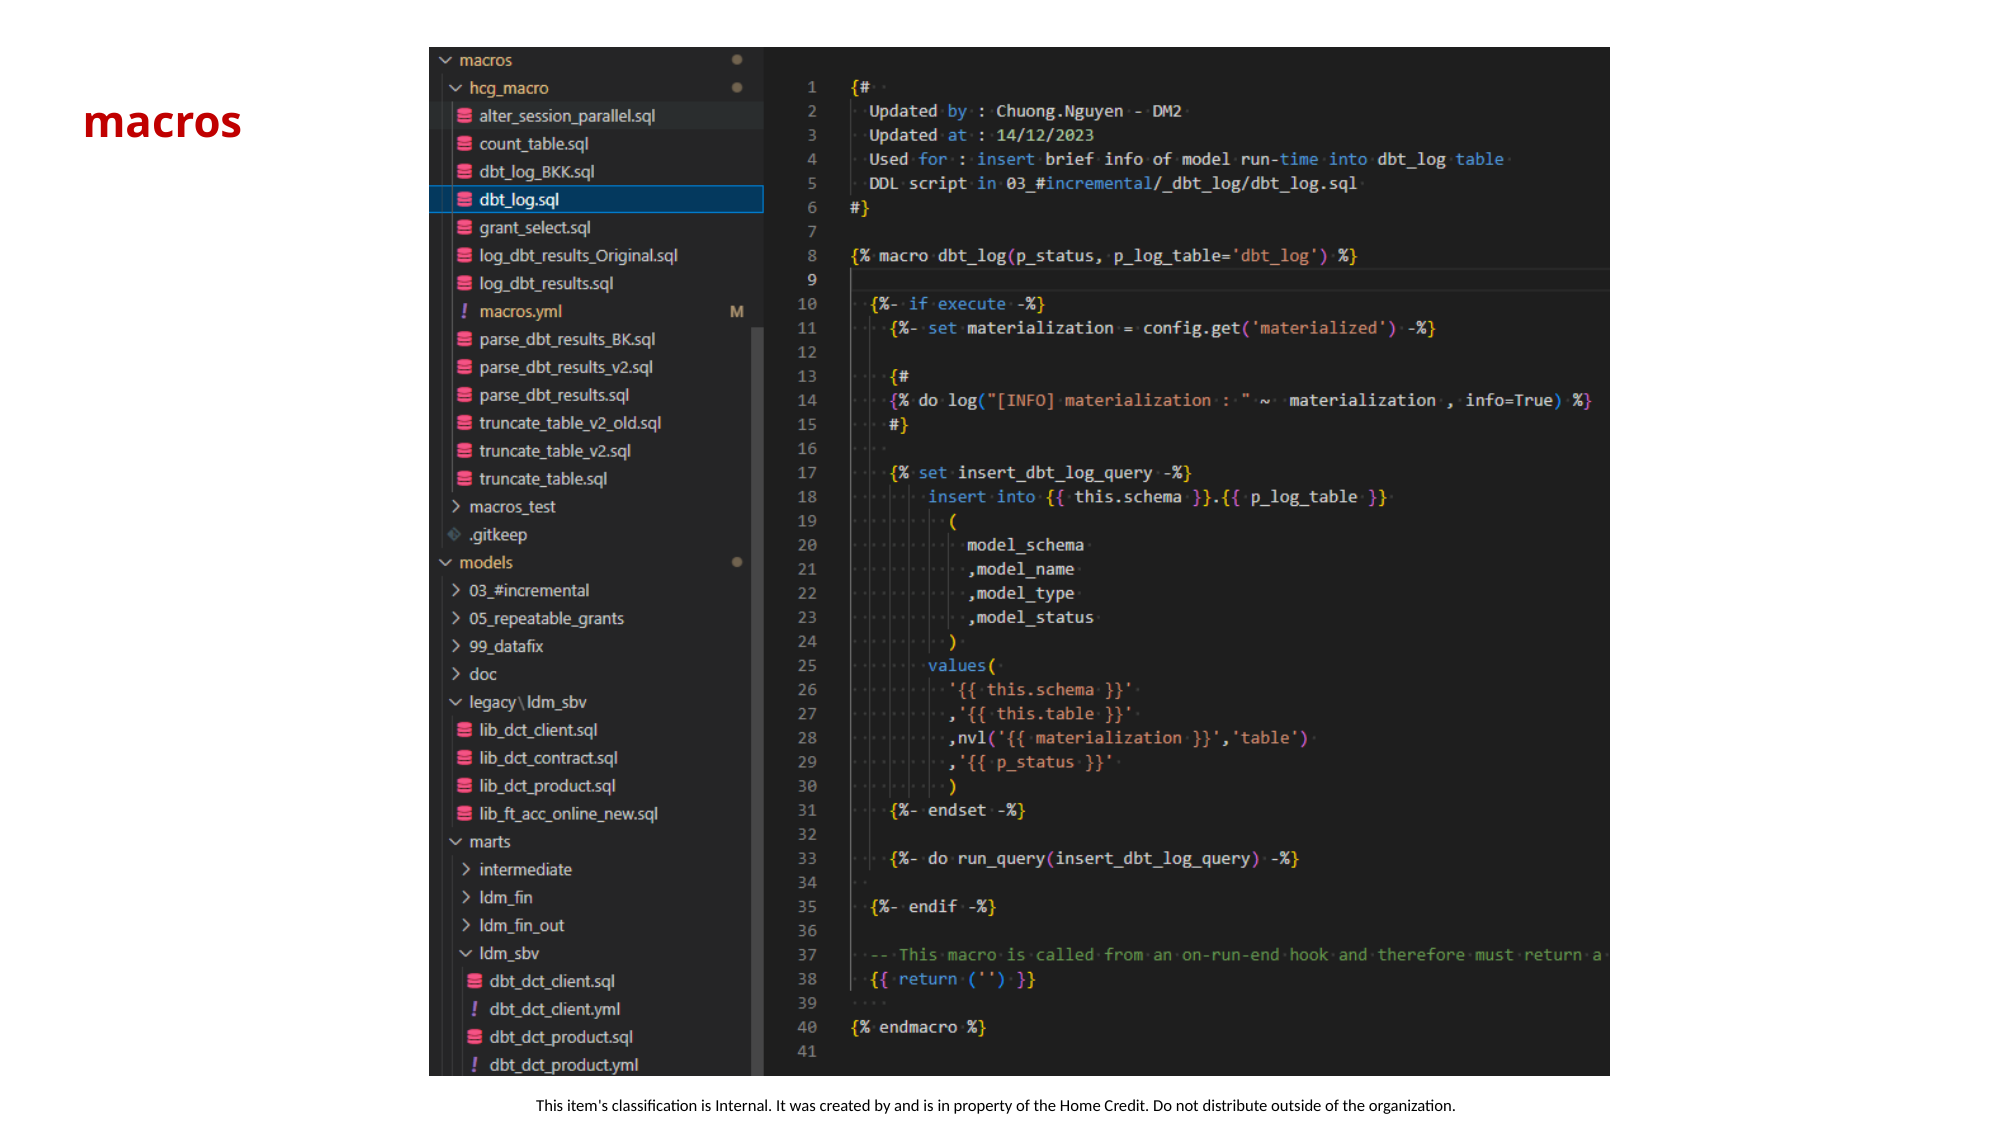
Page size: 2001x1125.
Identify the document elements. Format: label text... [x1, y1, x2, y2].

picture [429, 47, 1610, 1076]
text_box macros [60, 52, 265, 155]
